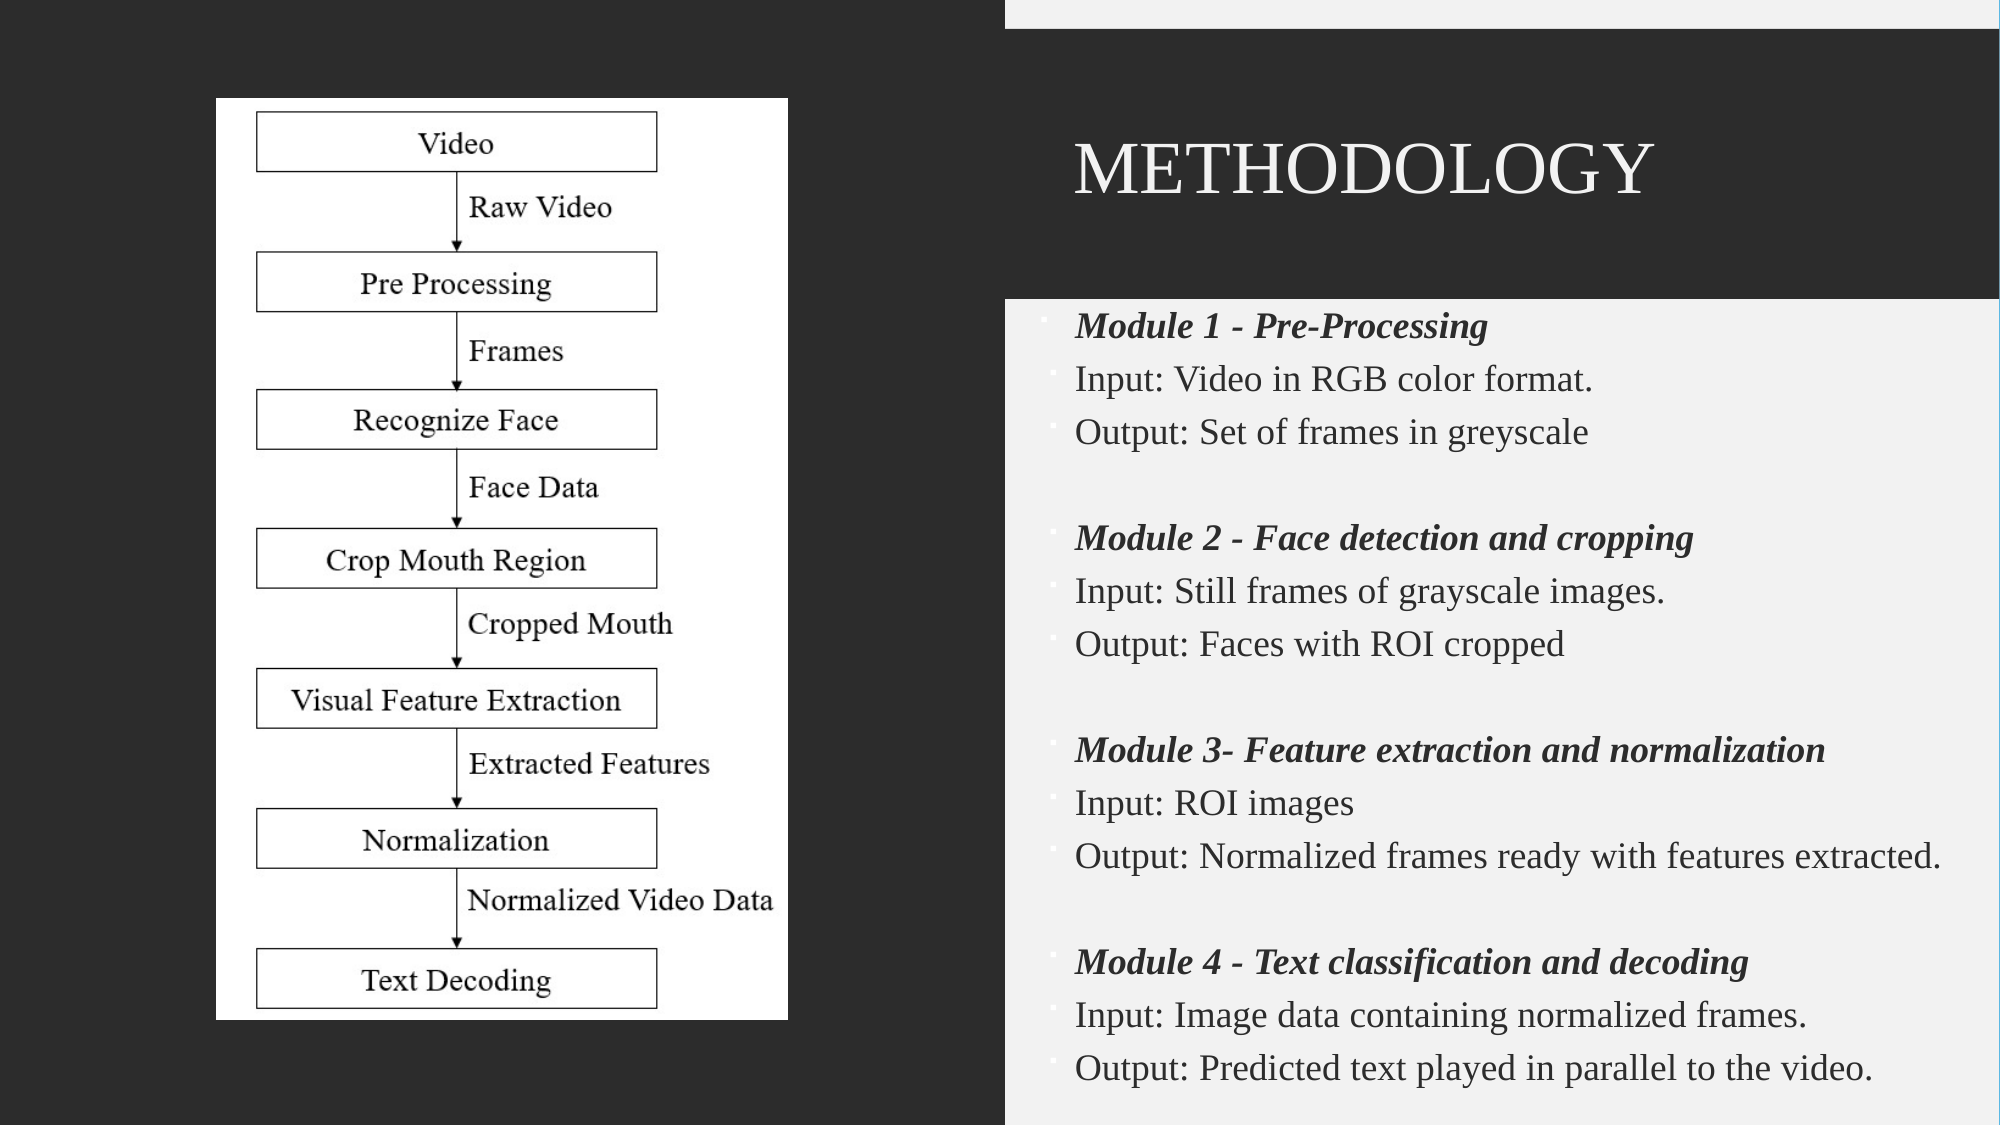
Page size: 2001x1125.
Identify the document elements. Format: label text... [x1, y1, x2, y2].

text_box METHODOLOGY [1058, 46, 1894, 295]
text_box Module 1 - Pre-Processing Input: Video in RGB color format. Output: Set of frames in greyscale Module 2 - Face detection and cropping Input: Still frames of grayscale images. Output: Faces with ROI cropped Module 3- Feature extraction and normalization Input: ROI images Output: Normalized frames ready with features extracted. Module 4 - Text classification and decoding Input: Image data containing normalized frames. Output: Predicted text played in parallel to the video. [1003, 298, 2000, 1125]
picture [215, 97, 788, 1021]
text_box [1006, 0, 2000, 28]
text_box [0, 0, 1006, 1125]
text_box [1003, 28, 2000, 298]
